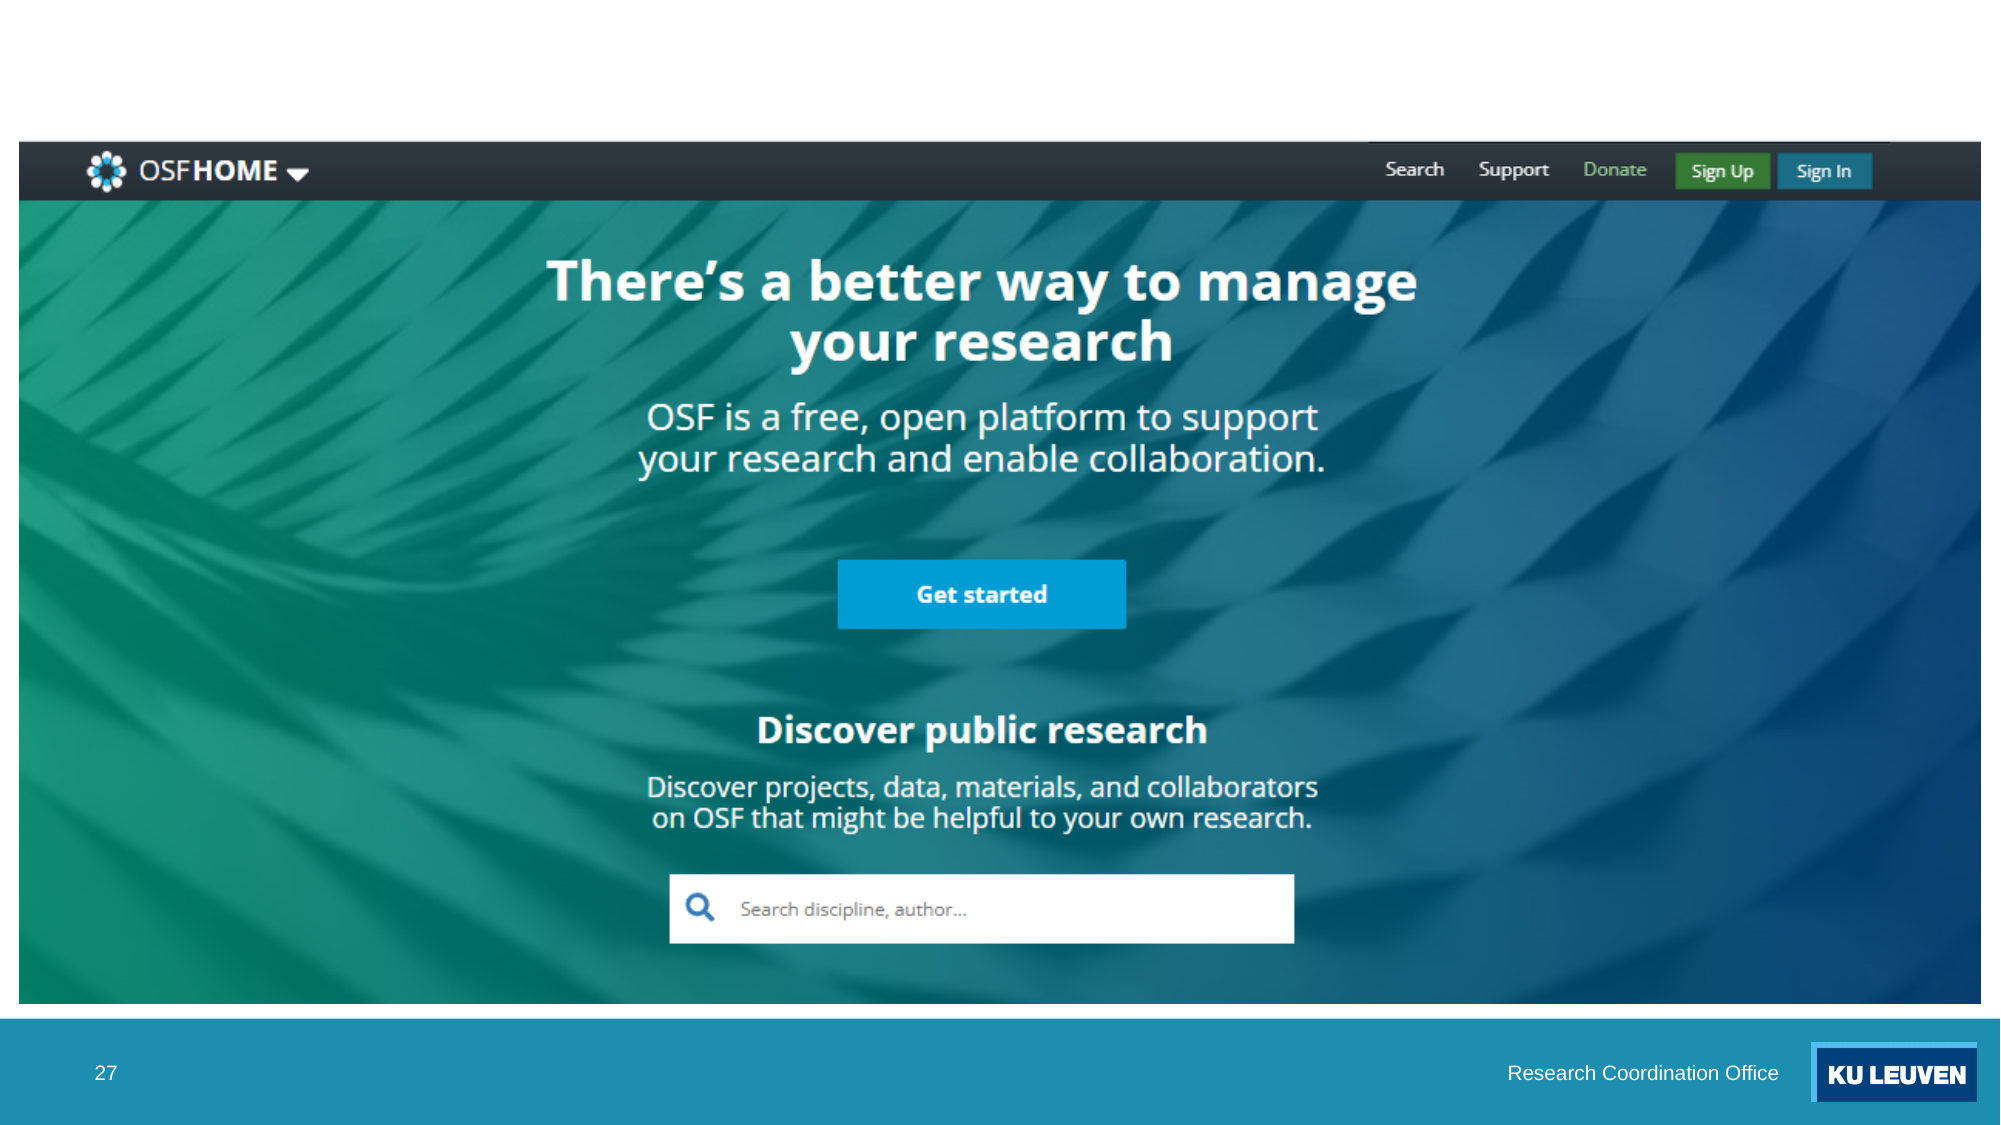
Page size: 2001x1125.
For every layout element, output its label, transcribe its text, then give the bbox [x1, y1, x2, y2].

footer Research Coordination Office [989, 1018, 1809, 1125]
slide_number 27 [94, 1018, 201, 1125]
picture [1811, 1042, 1977, 1102]
picture [19, 139, 1981, 1004]
